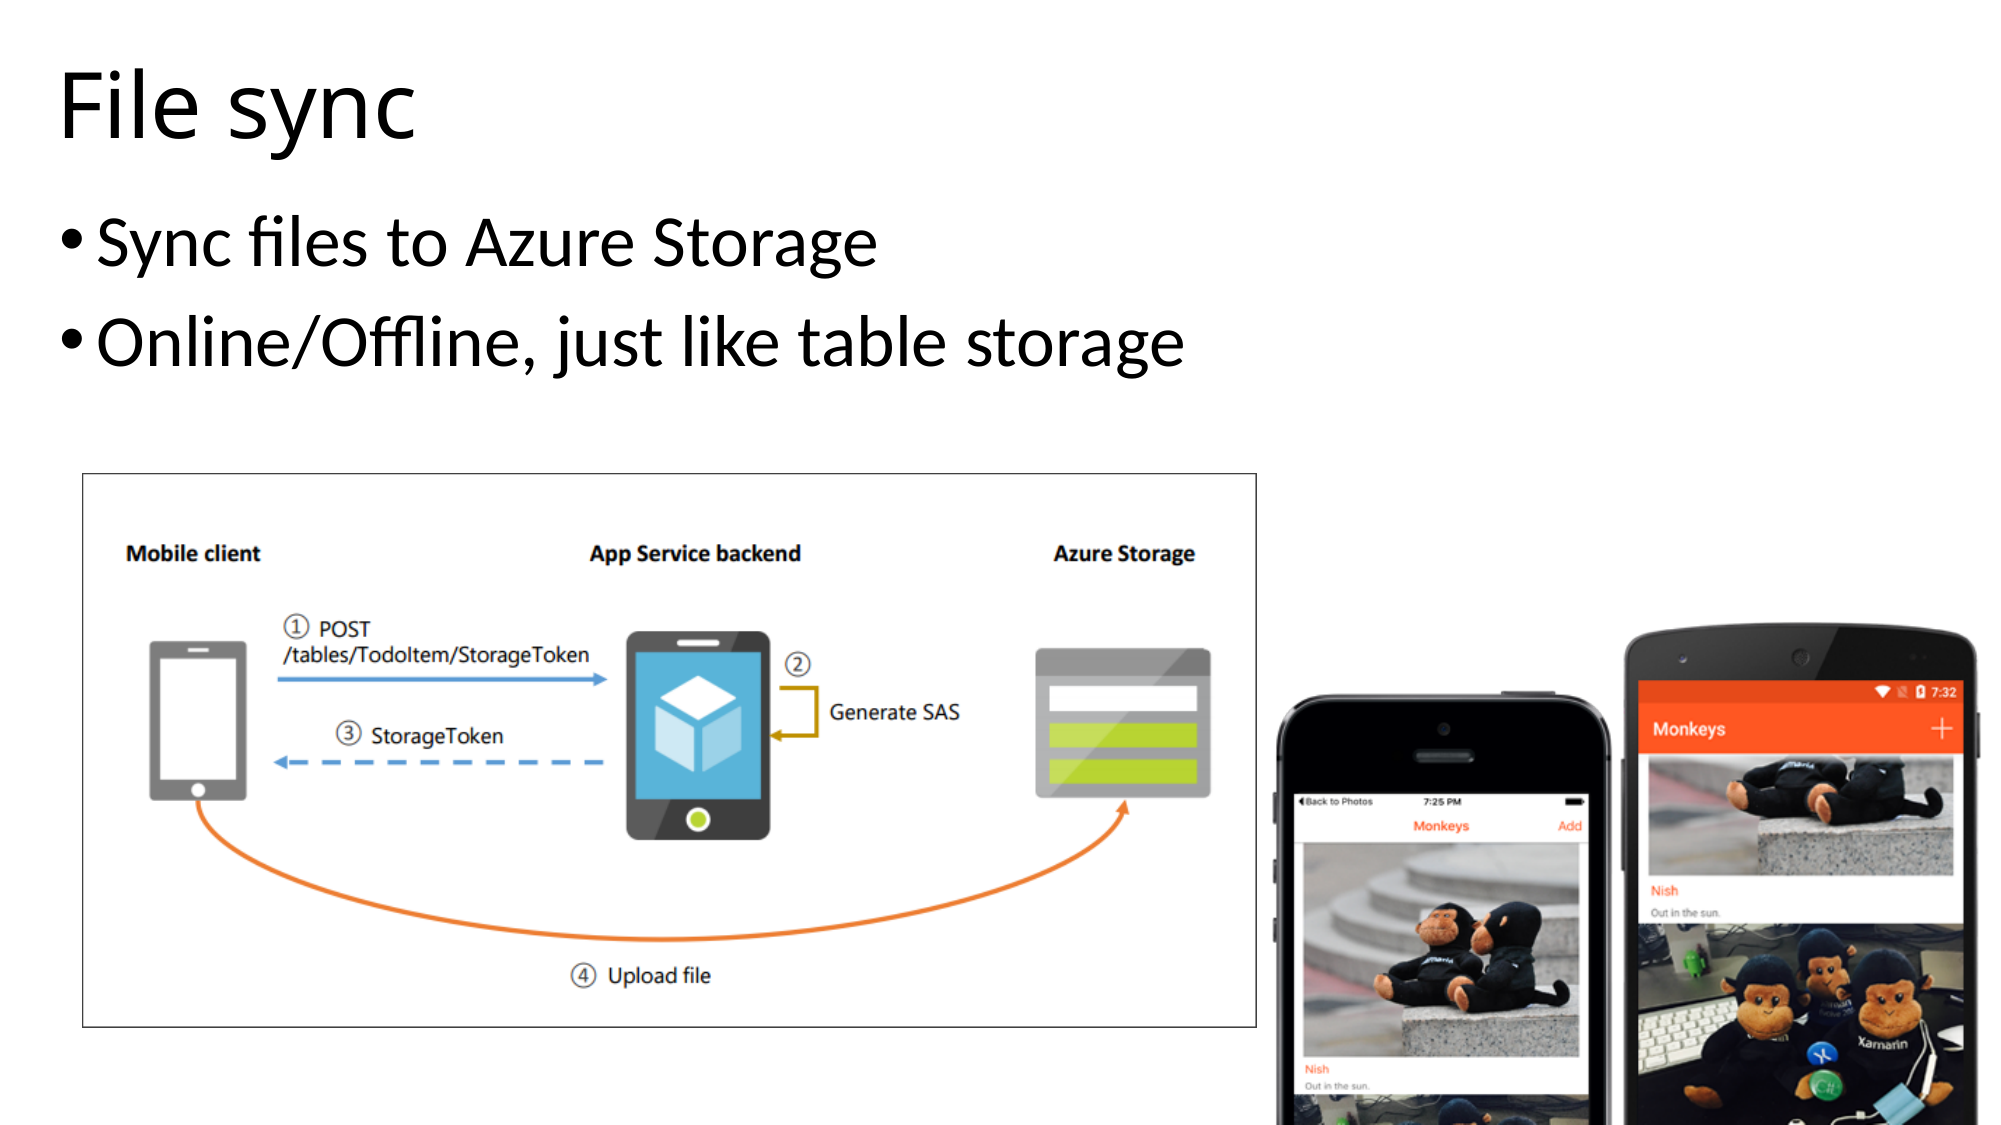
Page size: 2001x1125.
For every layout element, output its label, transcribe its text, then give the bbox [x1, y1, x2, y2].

list Sync files to Azure Storage Online/Offline, just like table storage [44, 195, 2000, 392]
title File sync [41, 0, 1767, 218]
picture [82, 473, 2000, 1125]
